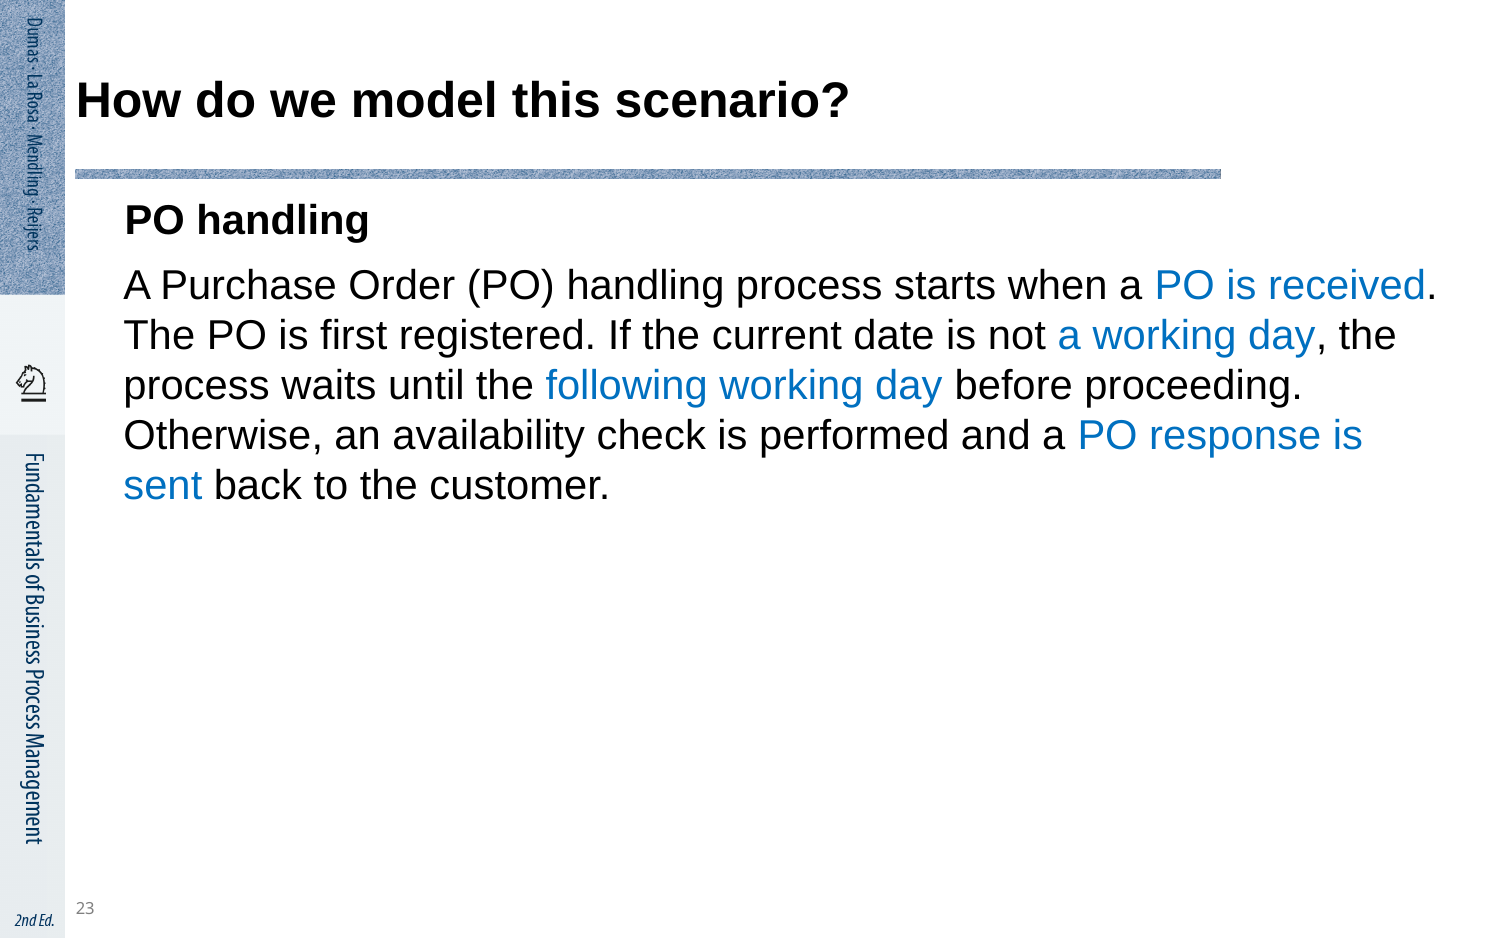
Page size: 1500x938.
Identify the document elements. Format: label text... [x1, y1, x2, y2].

text_box A Purchase Order (PO) handling process starts when a PO is received. The PO is first registered. If the current date is not a working day, the process waits until the following working day before proceeding. Otherwise, an availability check is performed and a PO response is sent back to the customer. [80, 251, 1465, 911]
text_box PO handling [109, 185, 386, 251]
slide_number 23 [75, 887, 223, 931]
picture [0, 0, 65, 938]
title How do we model this scenario? [75, 22, 1198, 172]
picture [75, 169, 1221, 179]
